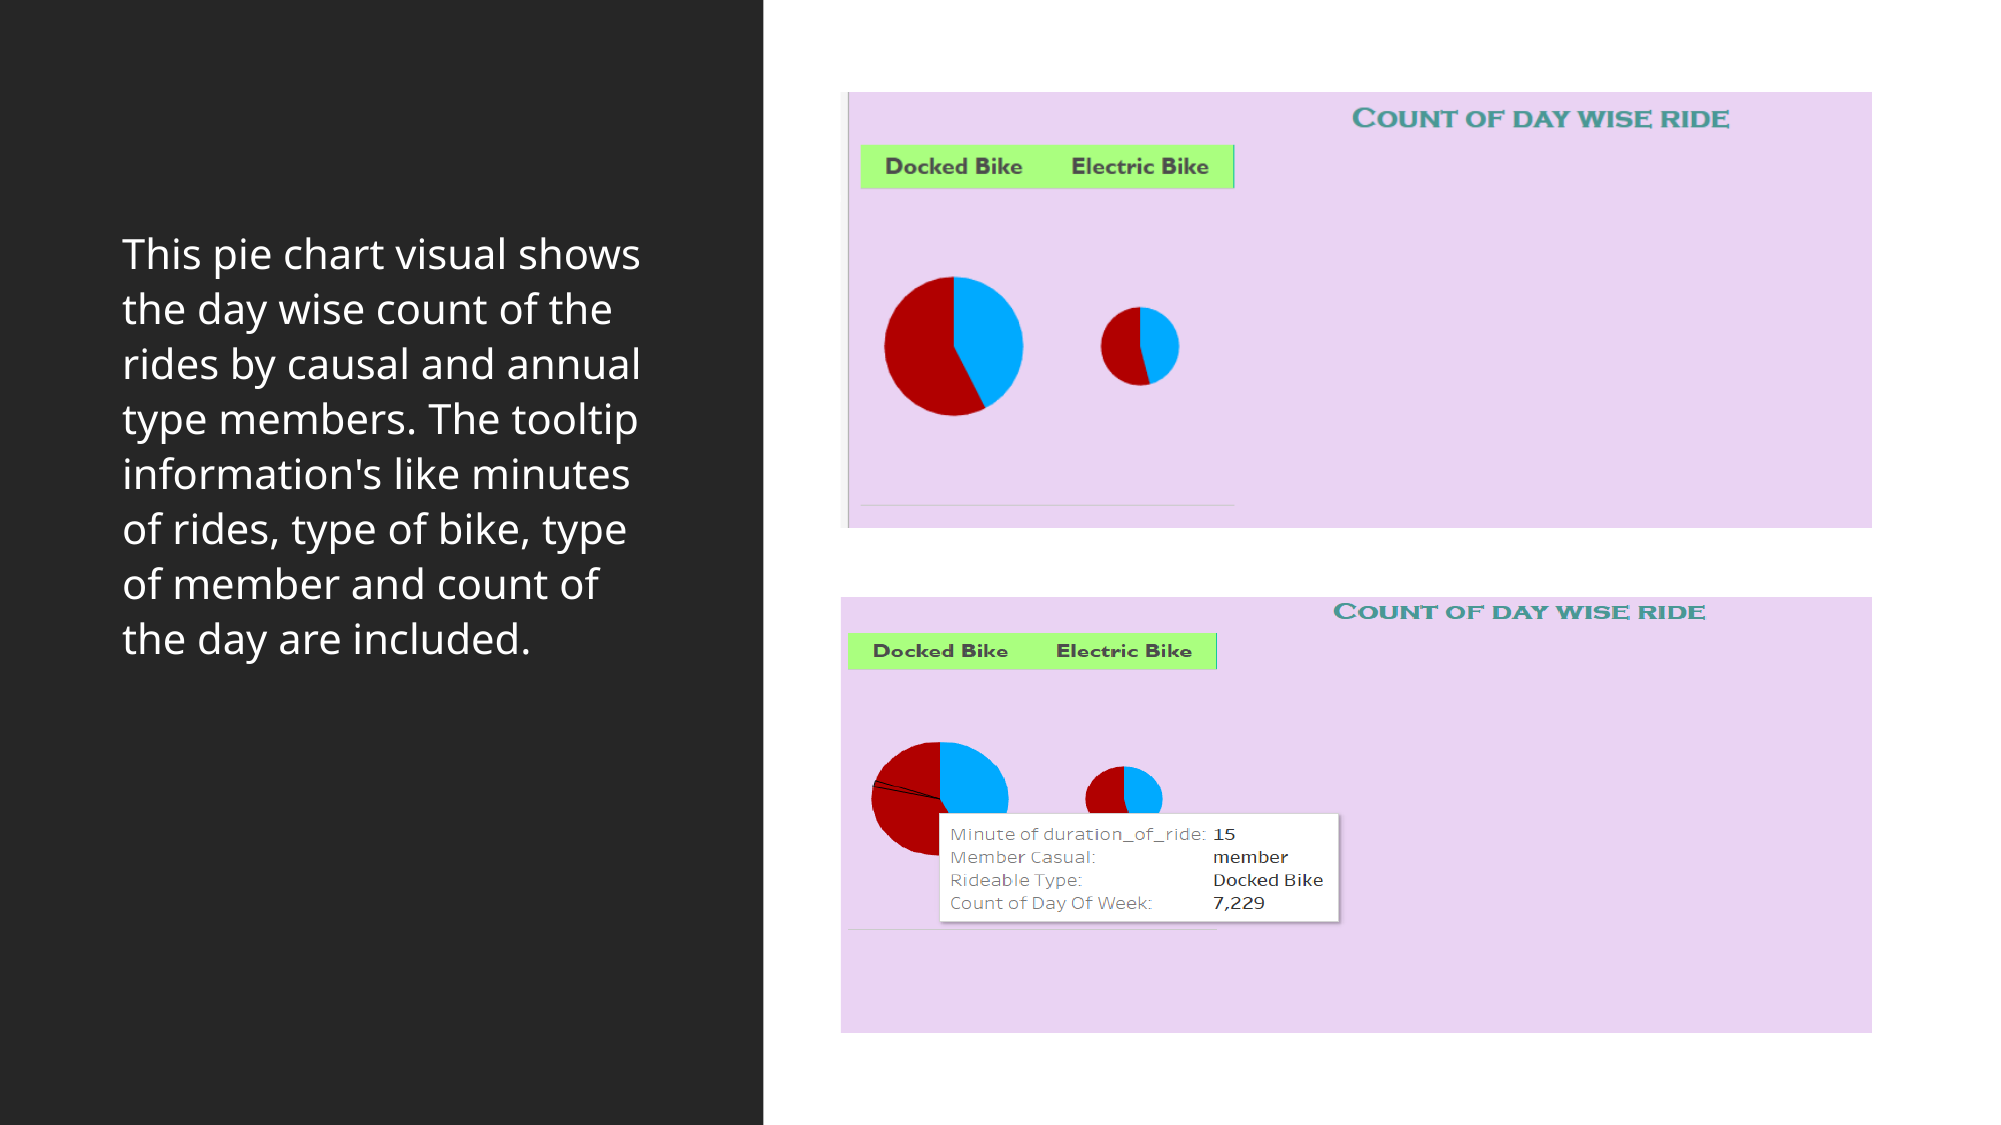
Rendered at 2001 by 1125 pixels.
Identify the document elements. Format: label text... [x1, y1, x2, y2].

picture [840, 596, 1873, 1034]
picture [840, 91, 1873, 529]
list This pie chart visual shows the day wise count of the rides by causal and annual type members. The tooltip information's like minutes of rides, type of bike, type of member and count of the day are included. [107, 215, 648, 868]
